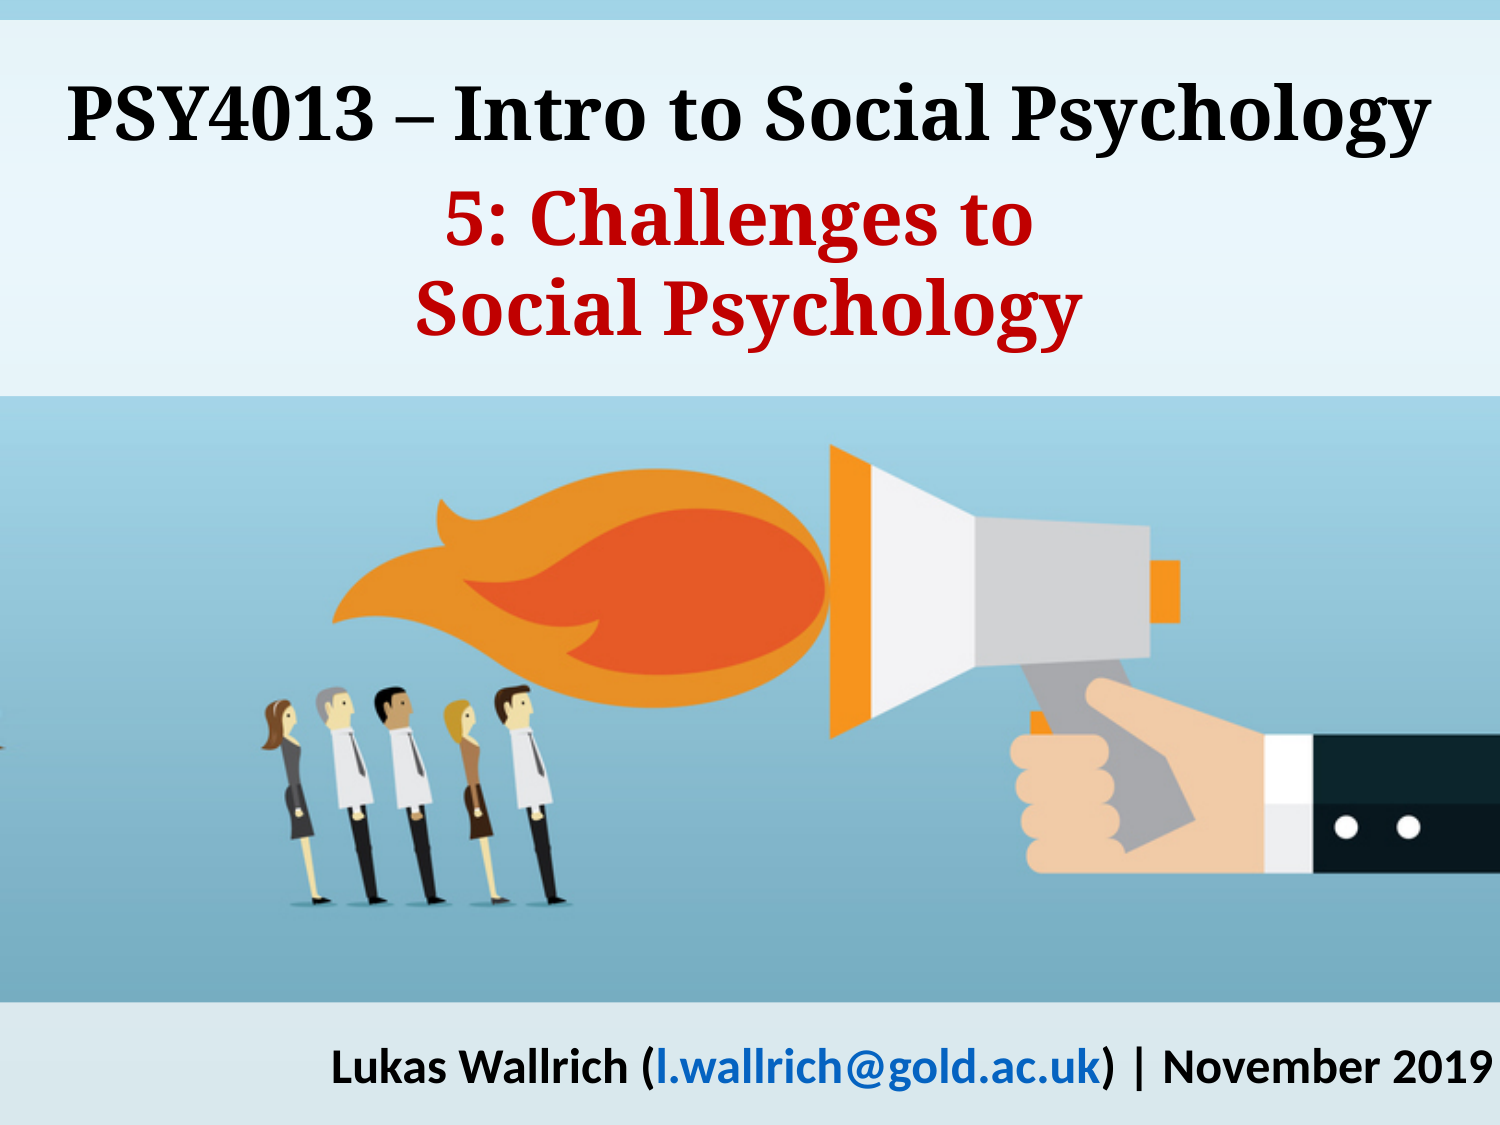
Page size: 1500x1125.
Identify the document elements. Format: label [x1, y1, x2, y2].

text_box [0, 0, 1500, 1125]
